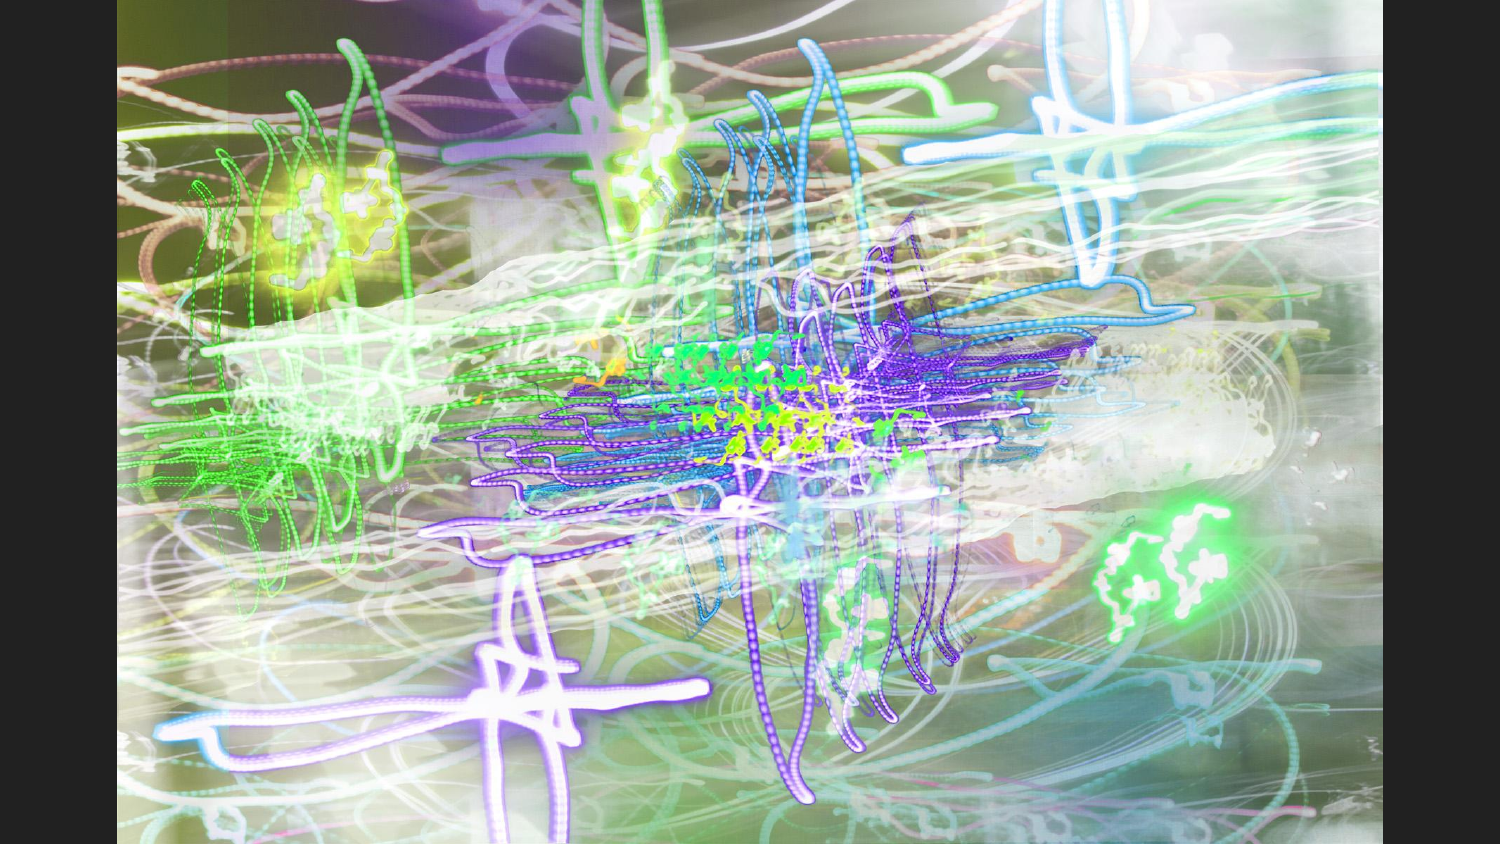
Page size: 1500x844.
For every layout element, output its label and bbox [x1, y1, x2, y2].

picture [116, 0, 1383, 844]
